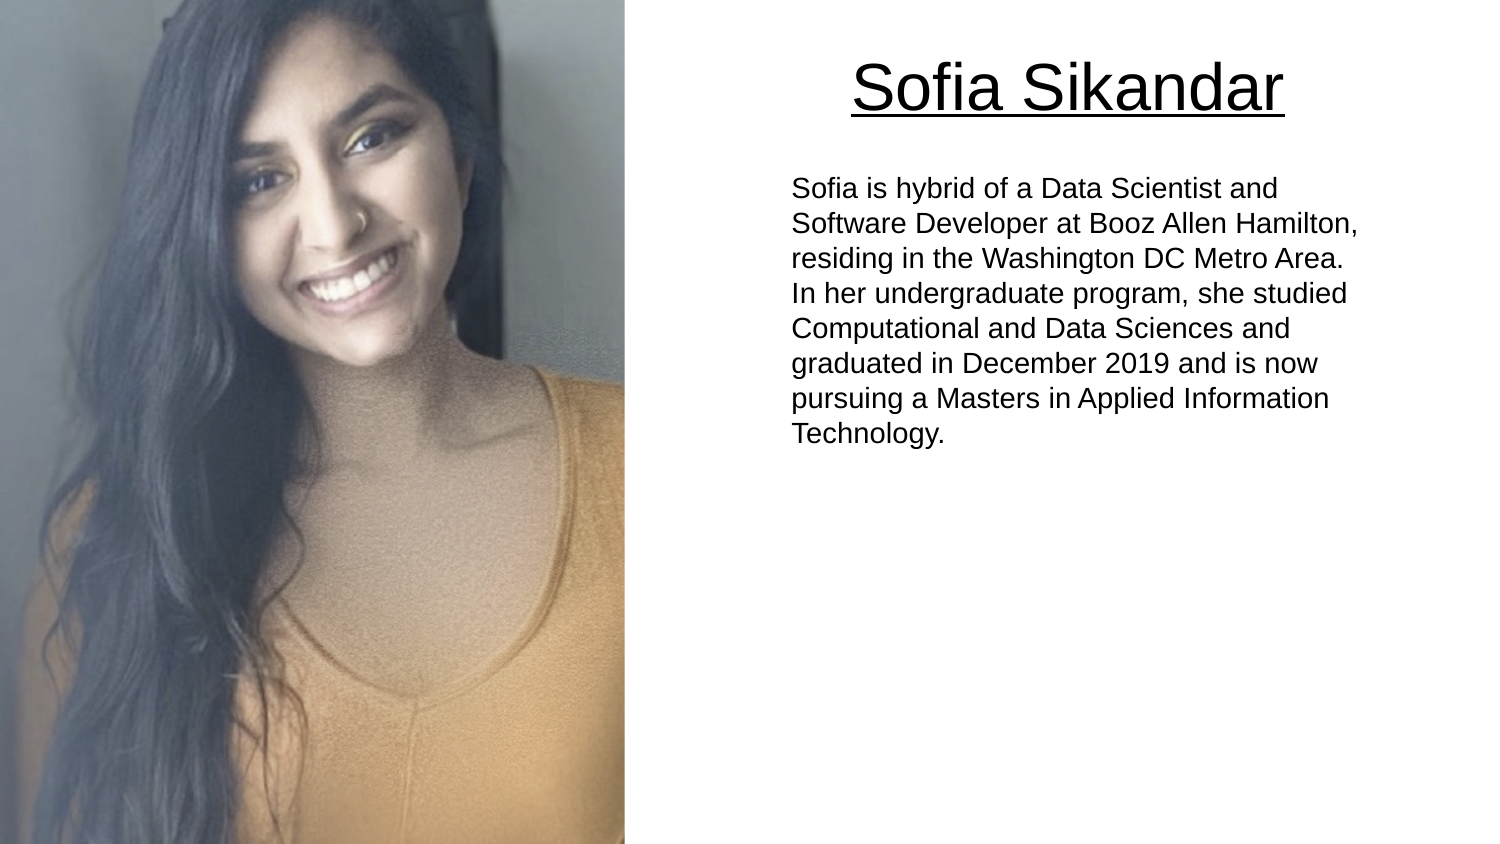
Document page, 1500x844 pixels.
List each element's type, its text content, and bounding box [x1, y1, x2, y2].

picture [0, 0, 625, 844]
text_box Sofia is hybrid of a Data Scientist and Software Developer at Booz Allen Hamilton, residing in the Washington DC Metro Area. In her undergraduate program, she studied Computational and Data Sciences and graduated in December 2019 and is now pursuing a Masters in Applied Information Technology. [776, 154, 1381, 550]
title Sofia Sikandar [836, 0, 1429, 167]
